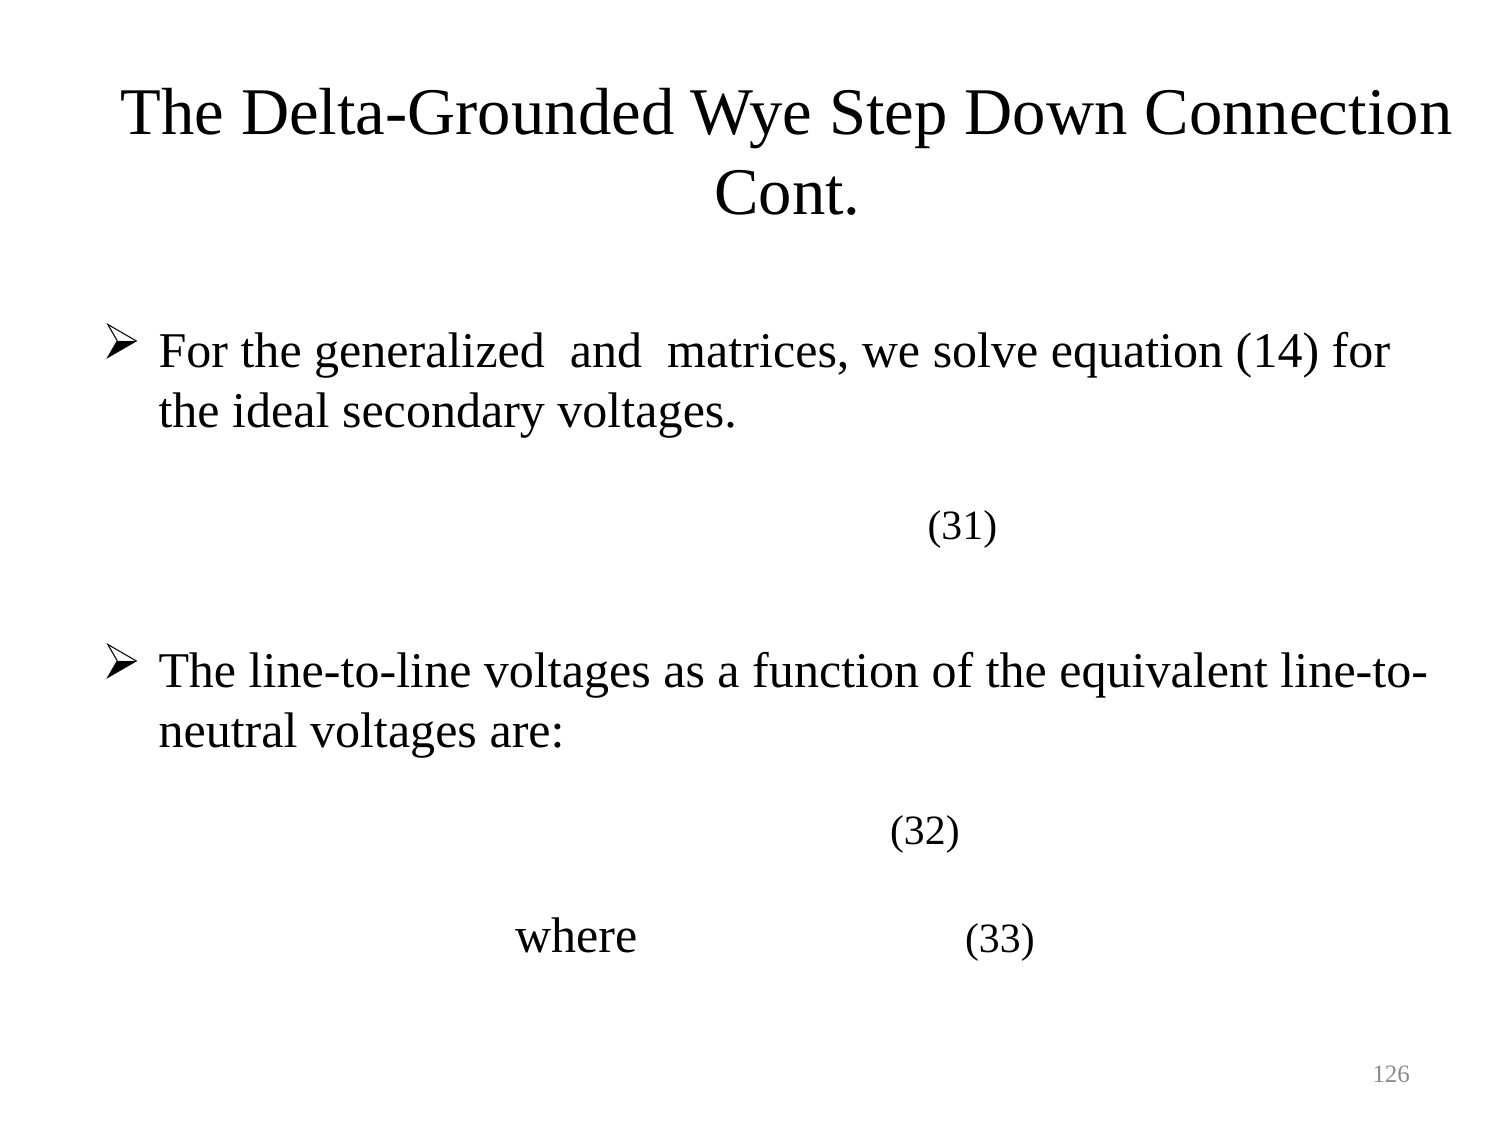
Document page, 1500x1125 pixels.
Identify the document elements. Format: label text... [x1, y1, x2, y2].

text_box The Delta-Grounded Wye Step Down Connection Cont. [0, 60, 1500, 236]
slide_number 126 [1074, 1042, 1425, 1103]
